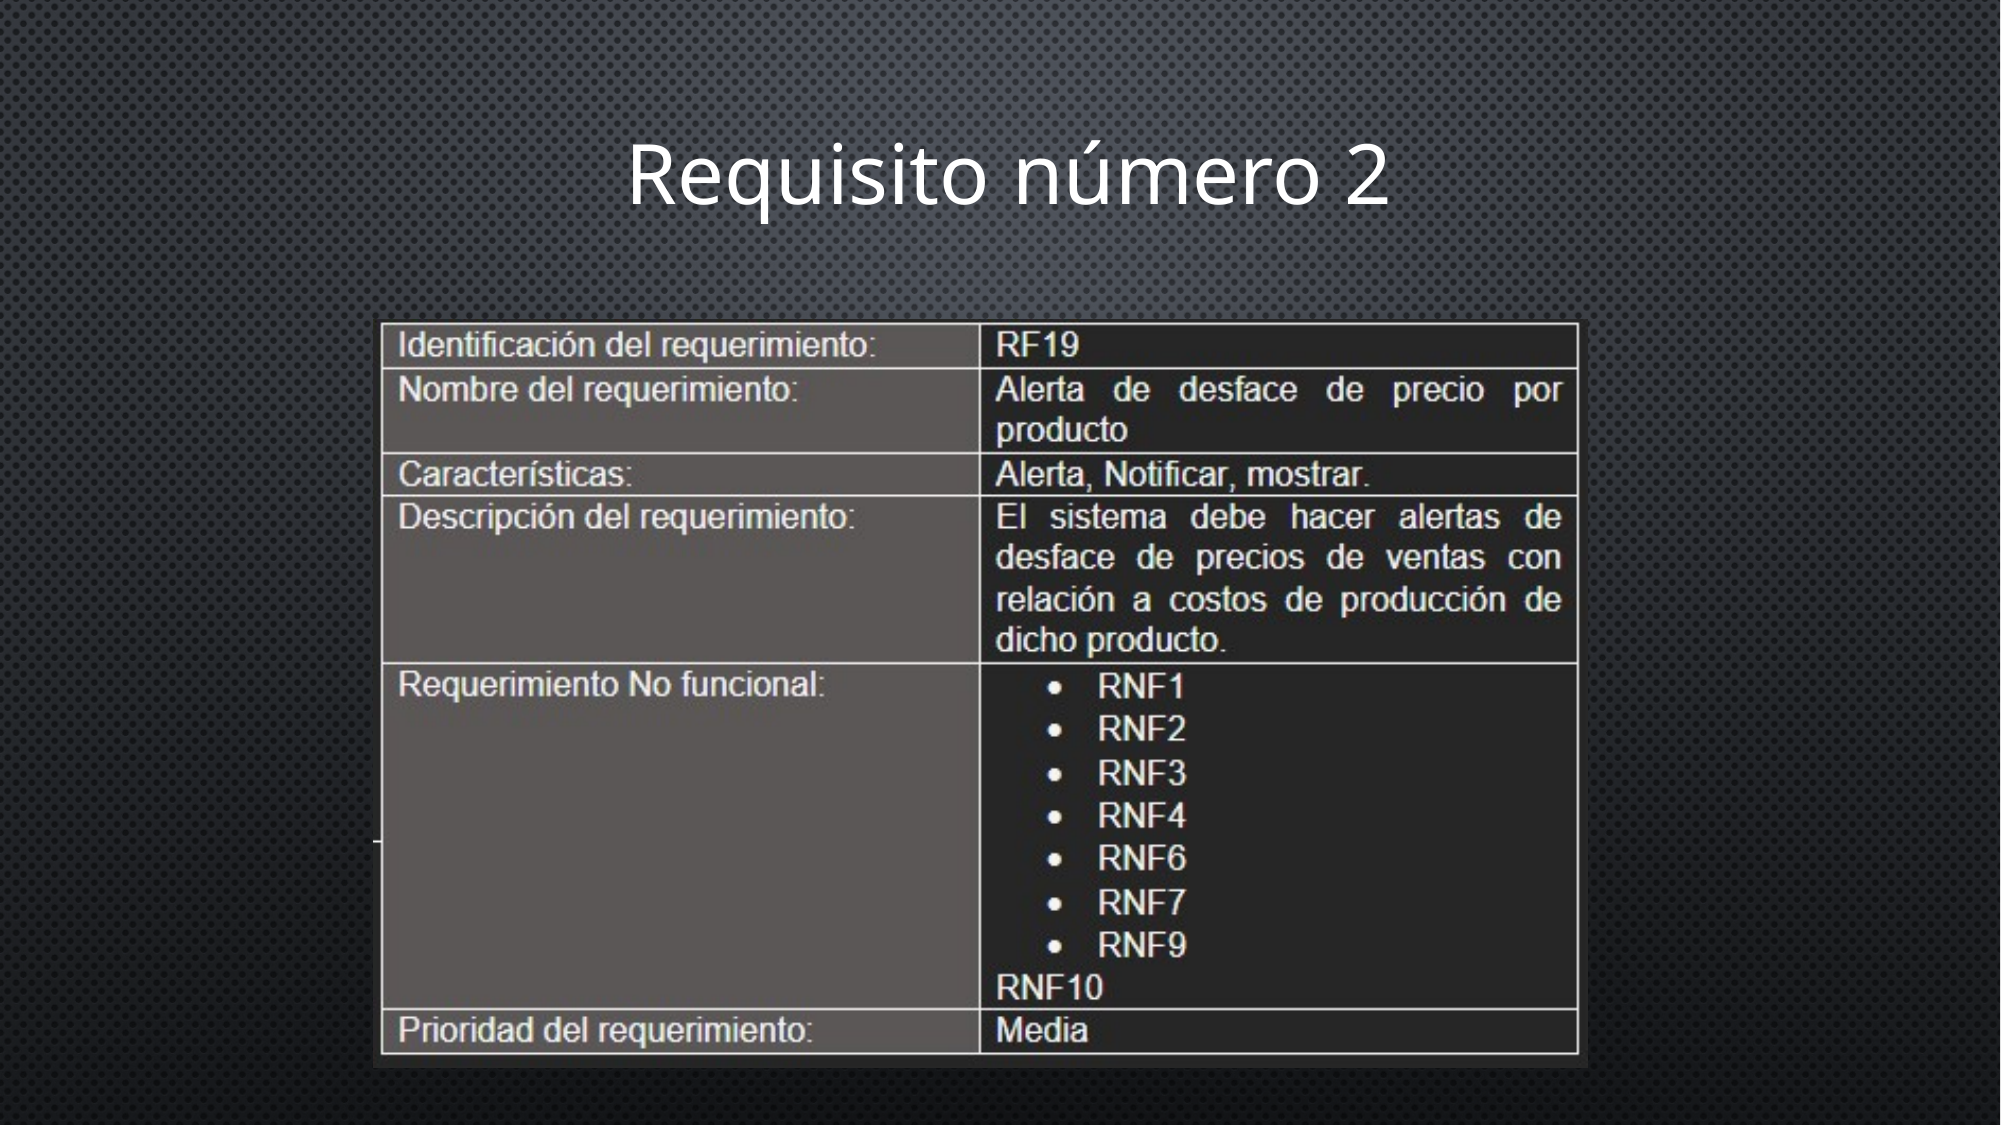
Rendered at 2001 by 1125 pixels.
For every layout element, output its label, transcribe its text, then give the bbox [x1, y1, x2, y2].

title Requisito número 2 [196, 55, 1822, 368]
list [373, 319, 1589, 1069]
